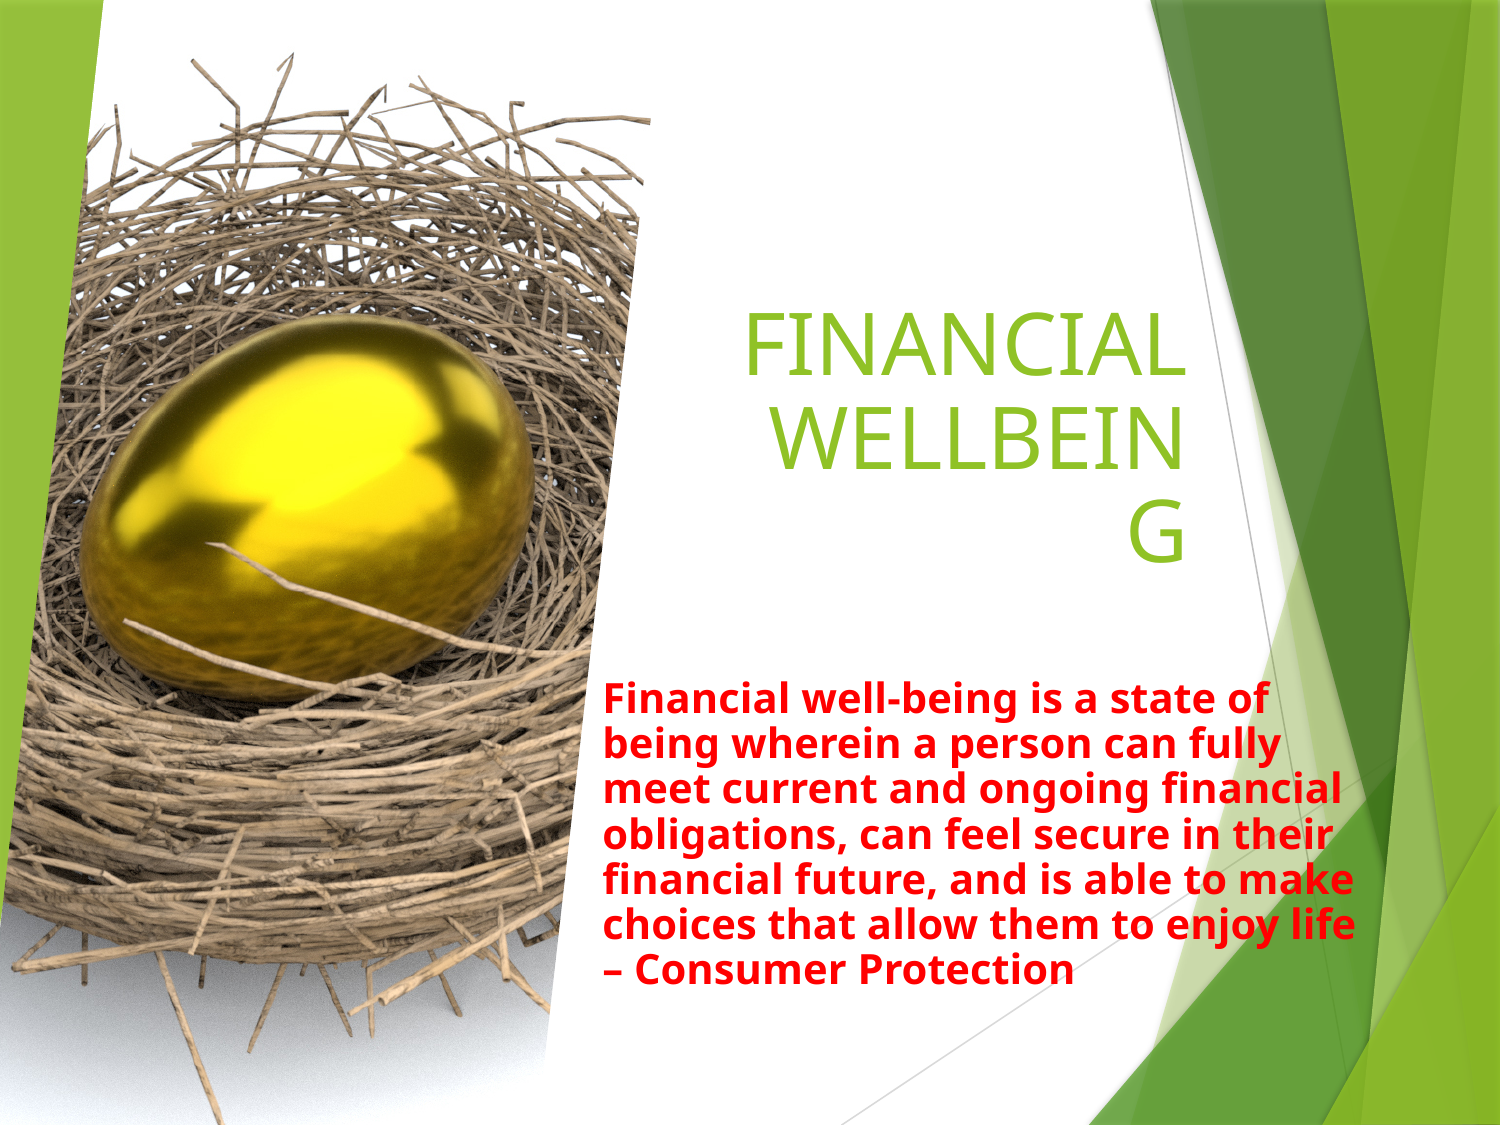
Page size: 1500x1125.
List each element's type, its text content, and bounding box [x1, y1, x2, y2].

subtitle Financial well-being is a state of being wherein a person can fully meet current and ongoing financial obligations, can feel secure in their financial future, and is able to make choices that allow them to enjoy life – Consumer Protection [670, 670, 1400, 1081]
picture [0, 0, 665, 1125]
title FINANCIAL WELLBEING [725, 200, 1204, 590]
